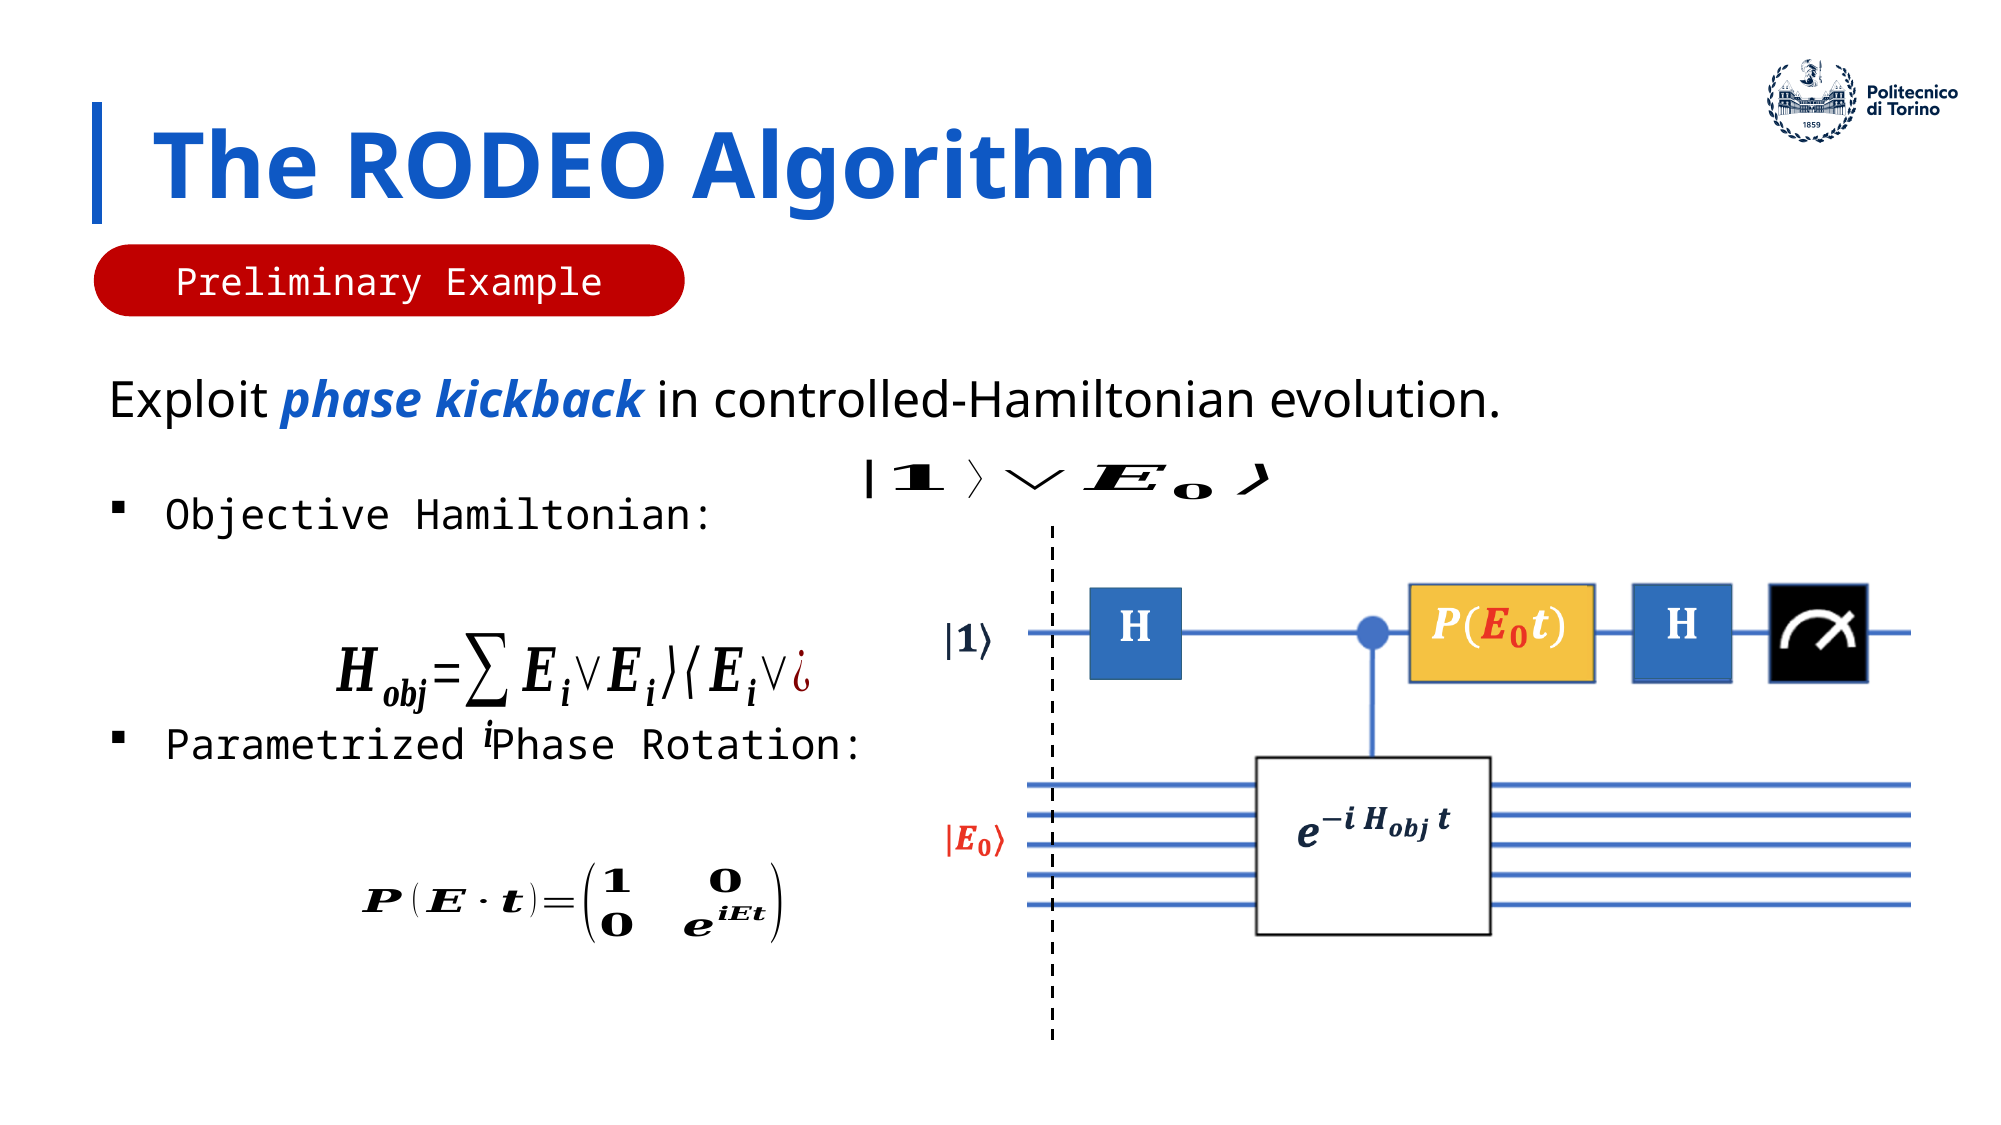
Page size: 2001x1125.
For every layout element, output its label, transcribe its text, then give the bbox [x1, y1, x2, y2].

picture [1054, 575, 1947, 941]
picture [1767, 58, 1958, 143]
text_box Preliminary Example [92, 242, 687, 318]
title The RODEO Algorithm [137, 59, 1863, 278]
text_box Exploit phase​ kickback in controlled-Hamiltonian evolution. Objective Hamiltonian: Parametrized Phase Rotation: [93, 299, 1881, 1125]
picture [926, 575, 1051, 941]
